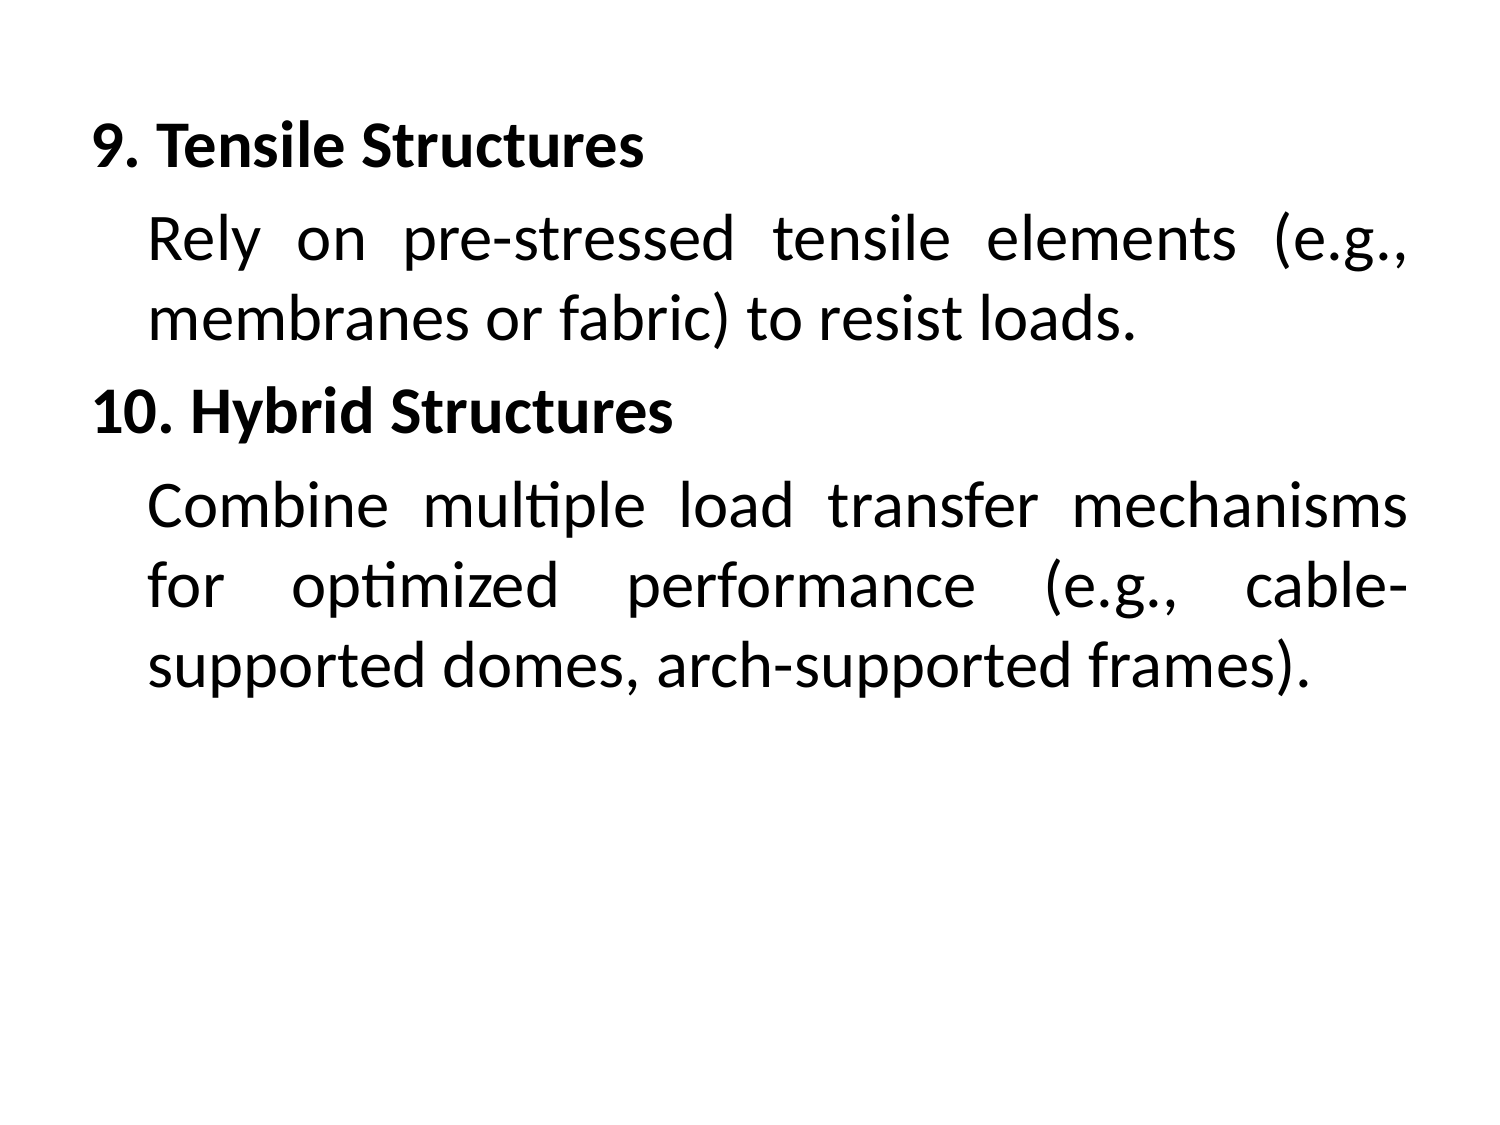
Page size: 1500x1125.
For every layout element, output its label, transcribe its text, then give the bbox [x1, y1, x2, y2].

list 9. Tensile Structures Rely on pre-stressed tensile elements (e.g., membranes or fabric) to resist loads. 10. Hybrid Structures Combine multiple load transfer mechanisms for optimized performance (e.g., cable-supported domes, arch-supported frames). [75, 92, 1425, 1005]
